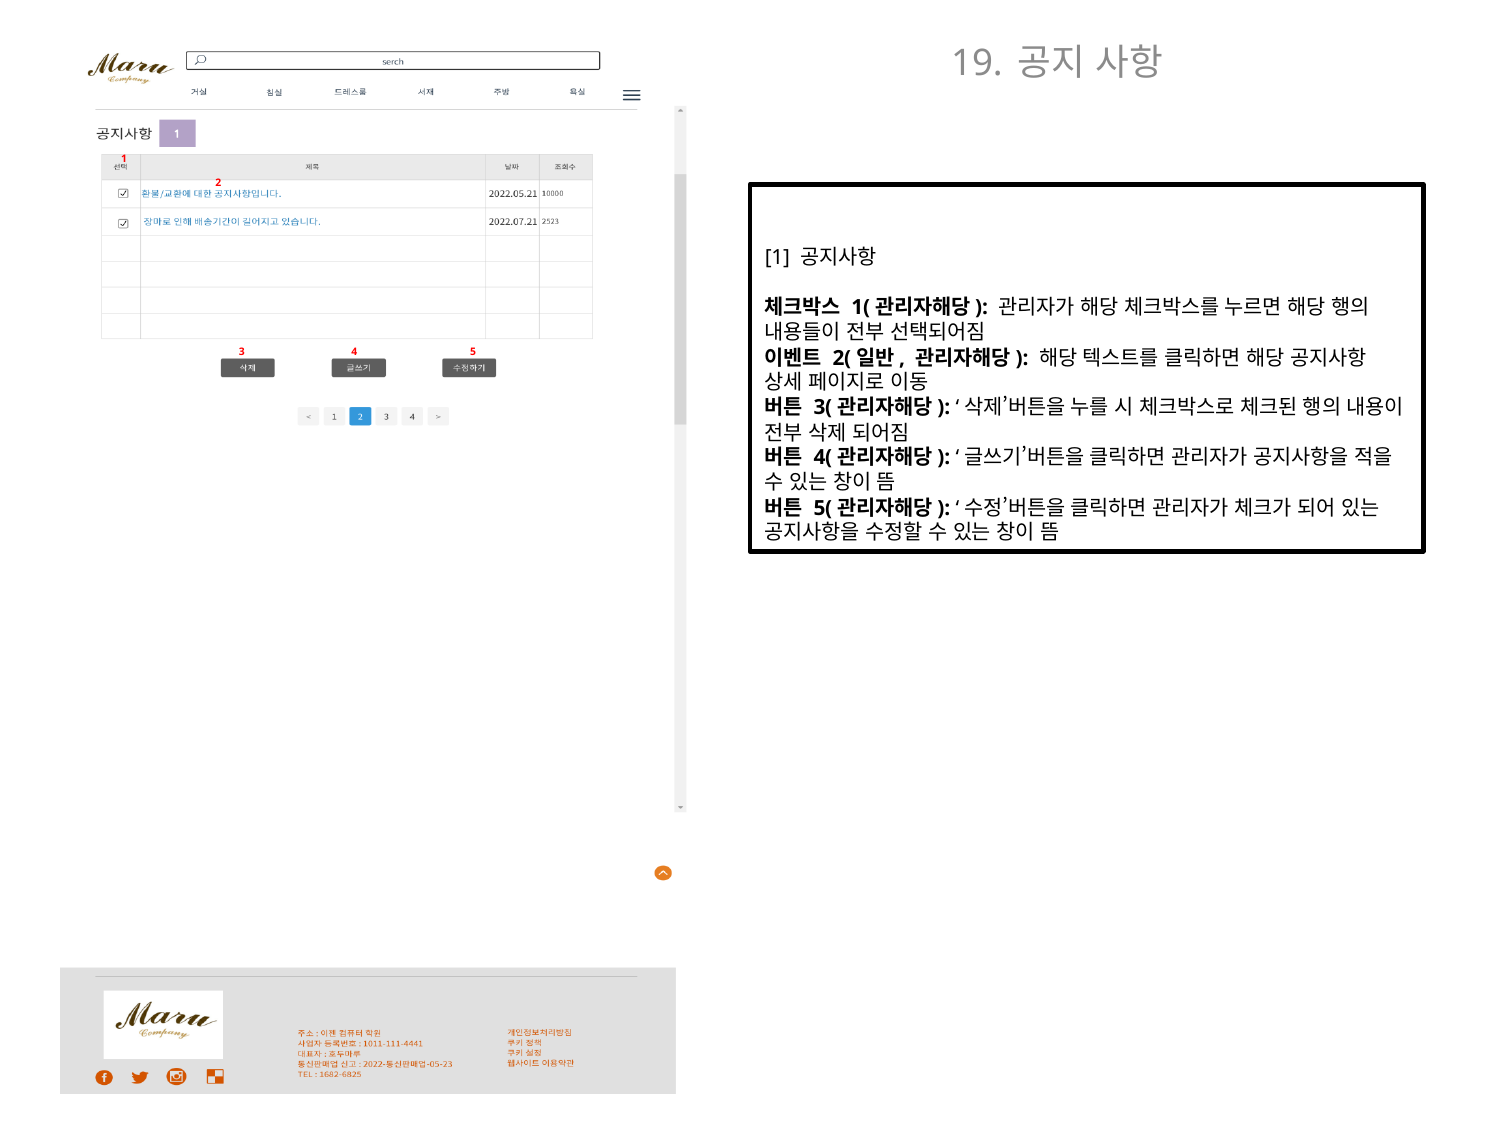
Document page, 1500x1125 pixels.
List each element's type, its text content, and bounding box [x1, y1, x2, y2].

picture [41, 30, 692, 1095]
subtitle 19. 공지 사항 [714, 30, 1400, 90]
text_box [1] 공지사항 체크박스 1(관리자해당): 관리자가 해당 체크박스를 누르면 해당 행의 내용들이 전부 선택되어짐 이벤트 2(일반, 관리자해당): 해당 텍스트를 클릭하면 해당 공지사항 상세 페이지로 이동 버튼 3(관리자해당): ‘삭제’버튼을 누를 시 체크박스로 체크된 행의 내용이 전부 삭제 되어짐 버튼 4(관리자해당): ‘글쓰기’버튼을 클릭하면 관리자가 공지사항을 적을 수 있는 창이 뜸 버튼 5(관리자해당): ‘수정’버튼을 클릭하면 관리자가 체크가 되어 있는 공지사항을 수정할 수 있는 창이 뜸 [750, 184, 1424, 552]
